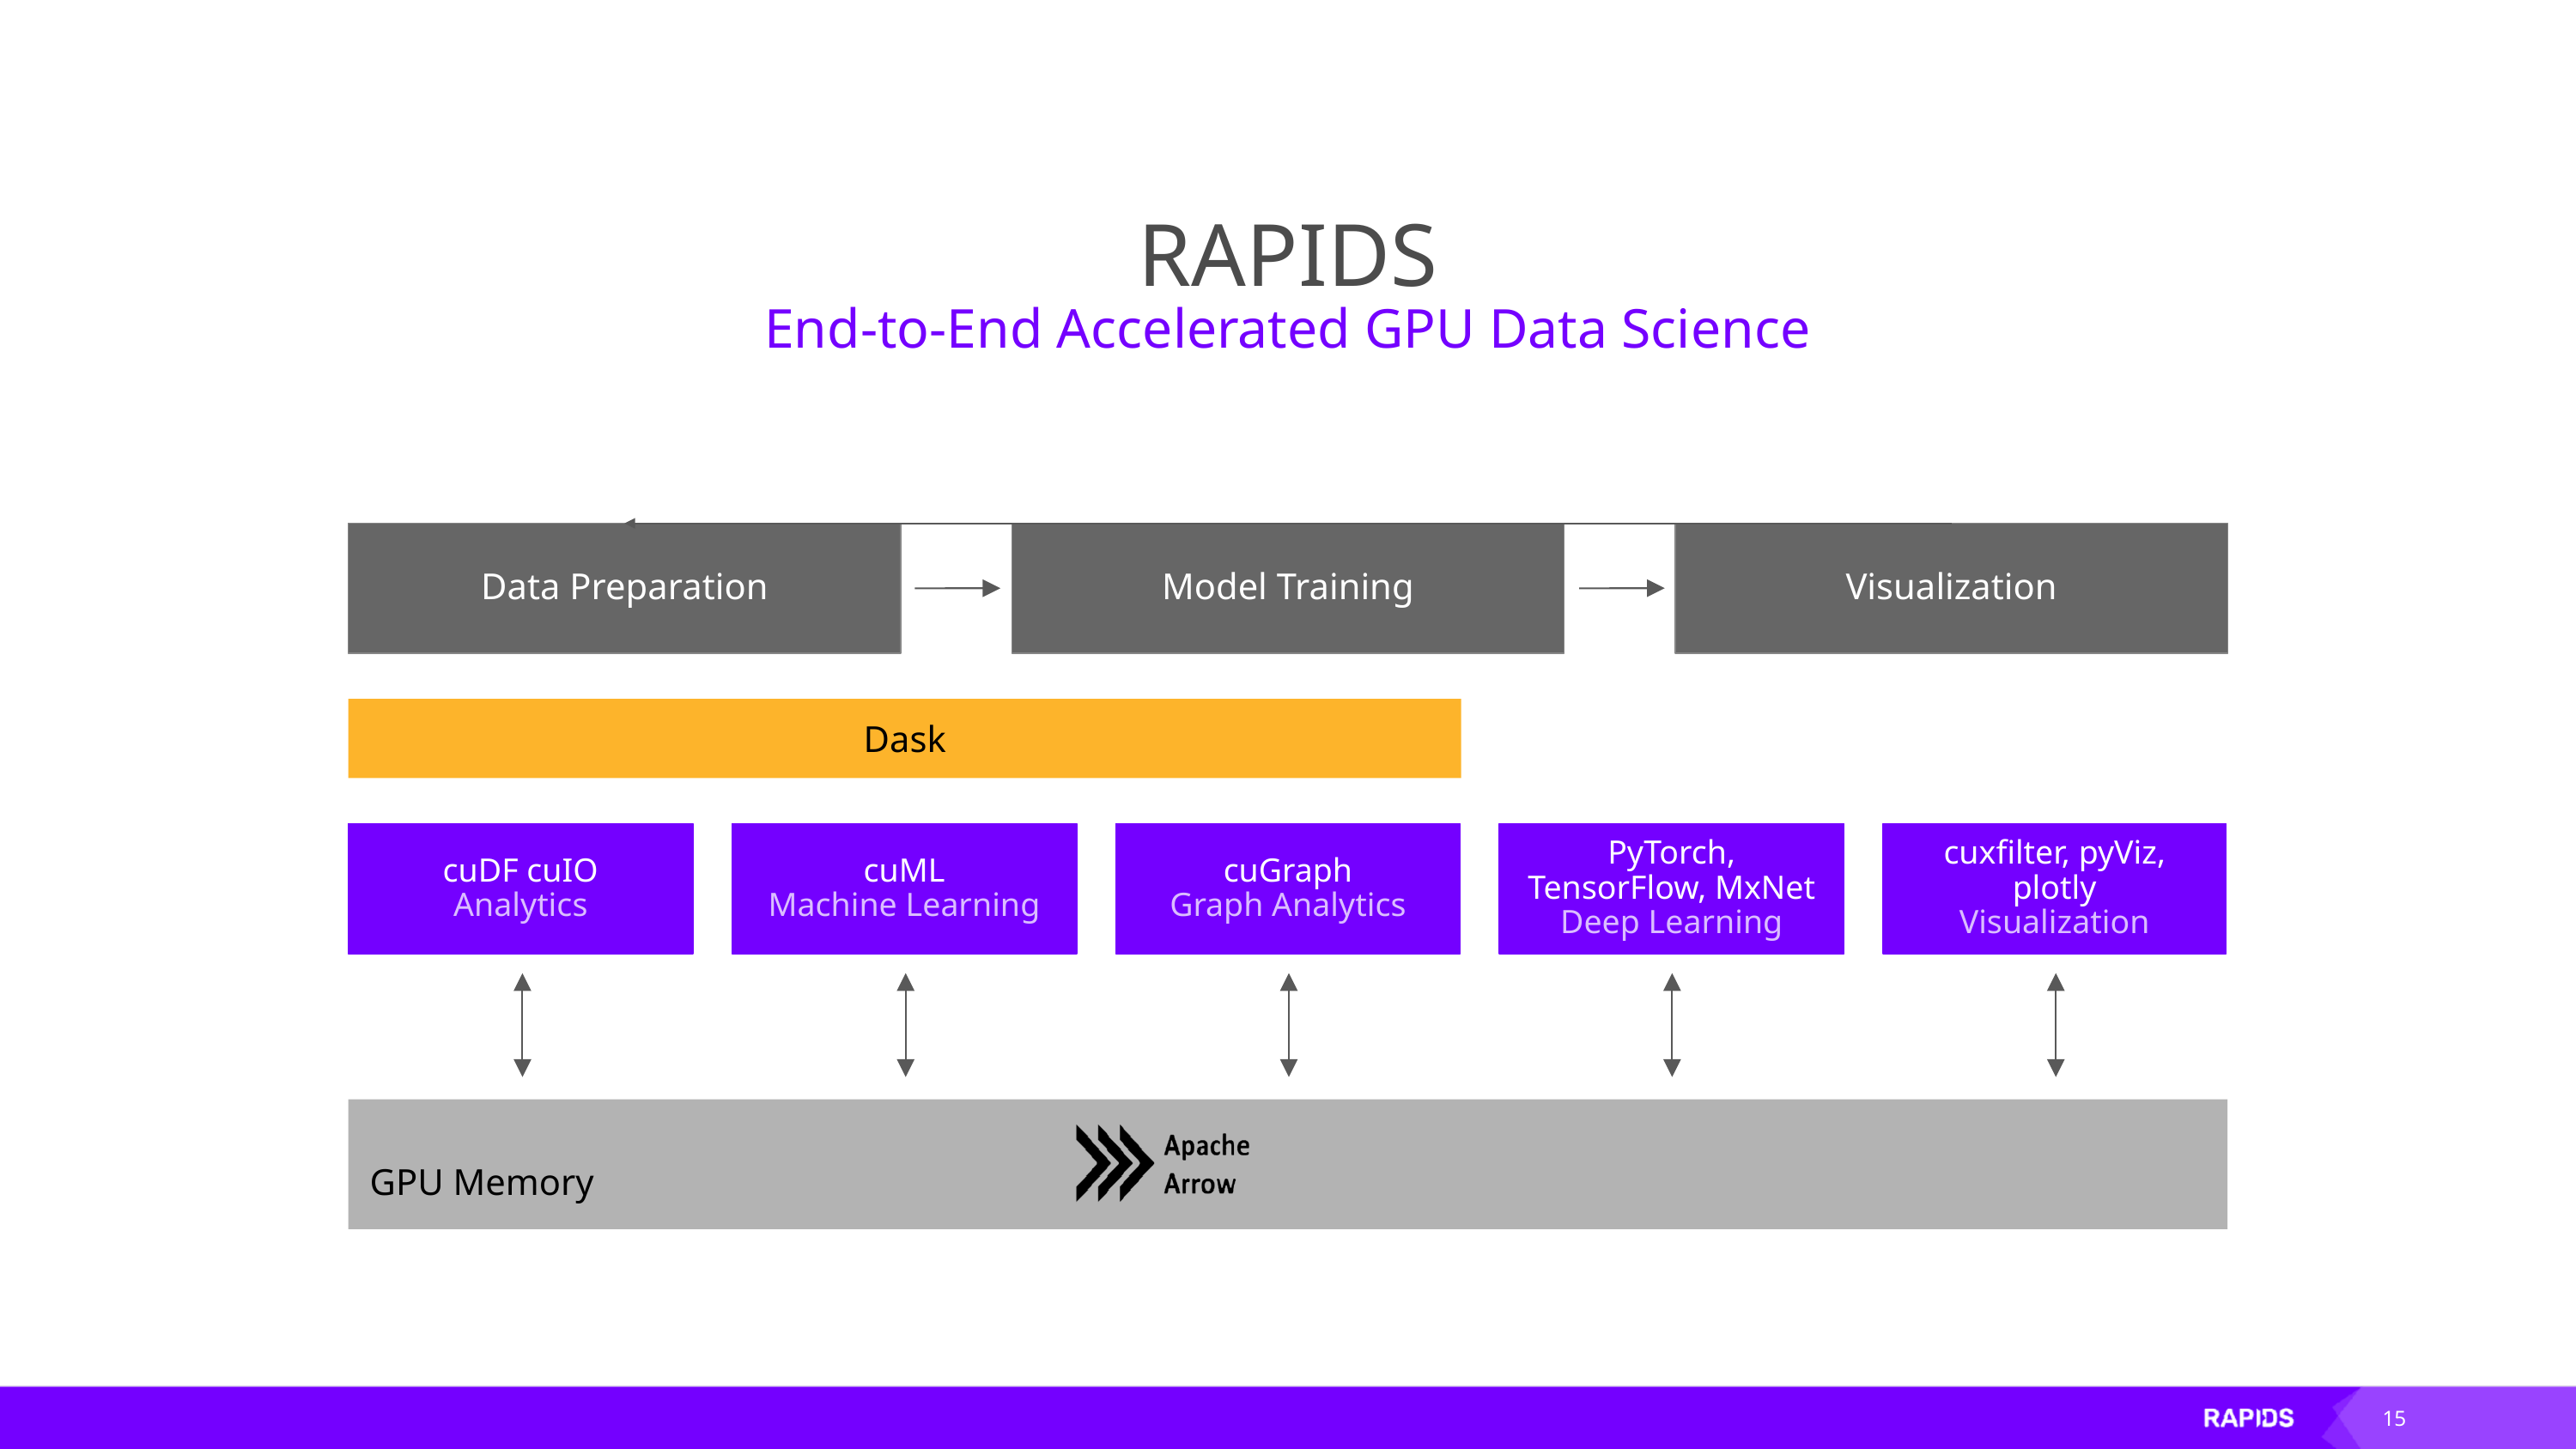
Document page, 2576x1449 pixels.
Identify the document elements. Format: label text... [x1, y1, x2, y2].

text_box GPU Memory [348, 1099, 2228, 1229]
title RAPIDS [1291, 173, 2459, 295]
text_box cuGraph Graph Analytics [1291, 823, 1461, 954]
picture [0, 0, 2576, 1449]
text_box cuxfilter, pyViz, plotly Visualization [1883, 823, 2227, 954]
text_box Dask [1291, 699, 1461, 779]
list End-to-End Accelerated GPU Data Science [1291, 295, 2459, 419]
text_box Model Training [1012, 524, 1284, 653]
picture [1076, 1124, 1250, 1203]
text_box cuML Machine Learning [732, 823, 1077, 954]
title RAPIDS [117, 173, 1284, 295]
text_box Model Training [1291, 524, 1564, 653]
list End-to-End Accelerated GPU Data Science [117, 295, 1284, 419]
text_box Data Preparation [348, 523, 901, 653]
text_box Dask [348, 699, 1284, 779]
text_box Visualization [1674, 523, 2228, 653]
text_box PyTorch, TensorFlow, MxNet Deep Learning [1499, 823, 1844, 954]
text_box cuDF cuIO Analytics [348, 823, 693, 954]
text_box cuGraph Graph Analytics [1115, 823, 1284, 954]
